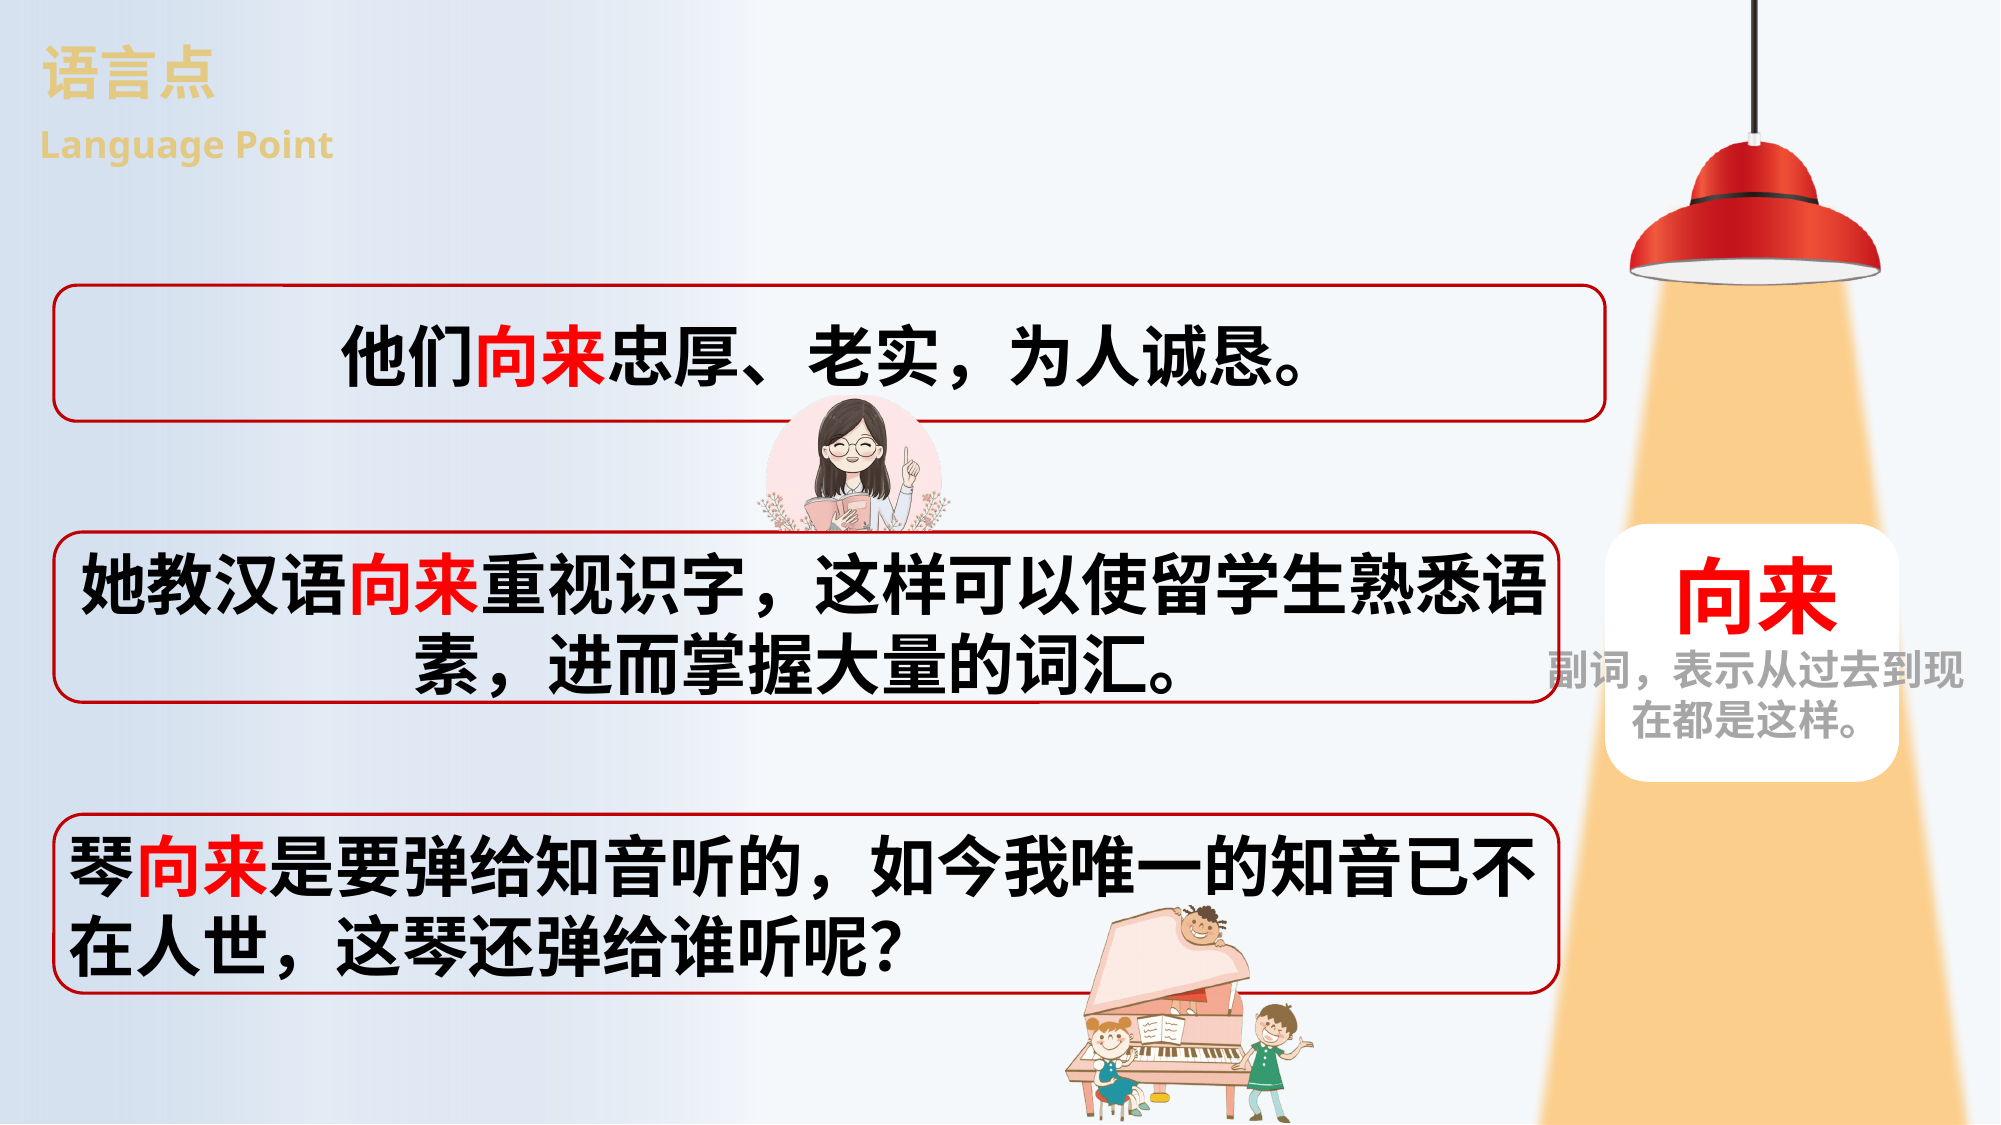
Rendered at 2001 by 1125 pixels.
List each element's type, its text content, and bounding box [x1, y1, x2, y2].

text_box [28, 285, 1653, 422]
text_box [1548, 782, 1961, 1125]
text_box Language Point [24, 113, 349, 174]
text_box 语言点 [27, 28, 1066, 114]
text_box [1636, 295, 1873, 523]
picture [0, 0, 2001, 1125]
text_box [1523, 466, 1990, 822]
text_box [53, 531, 1575, 713]
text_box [53, 814, 1559, 995]
